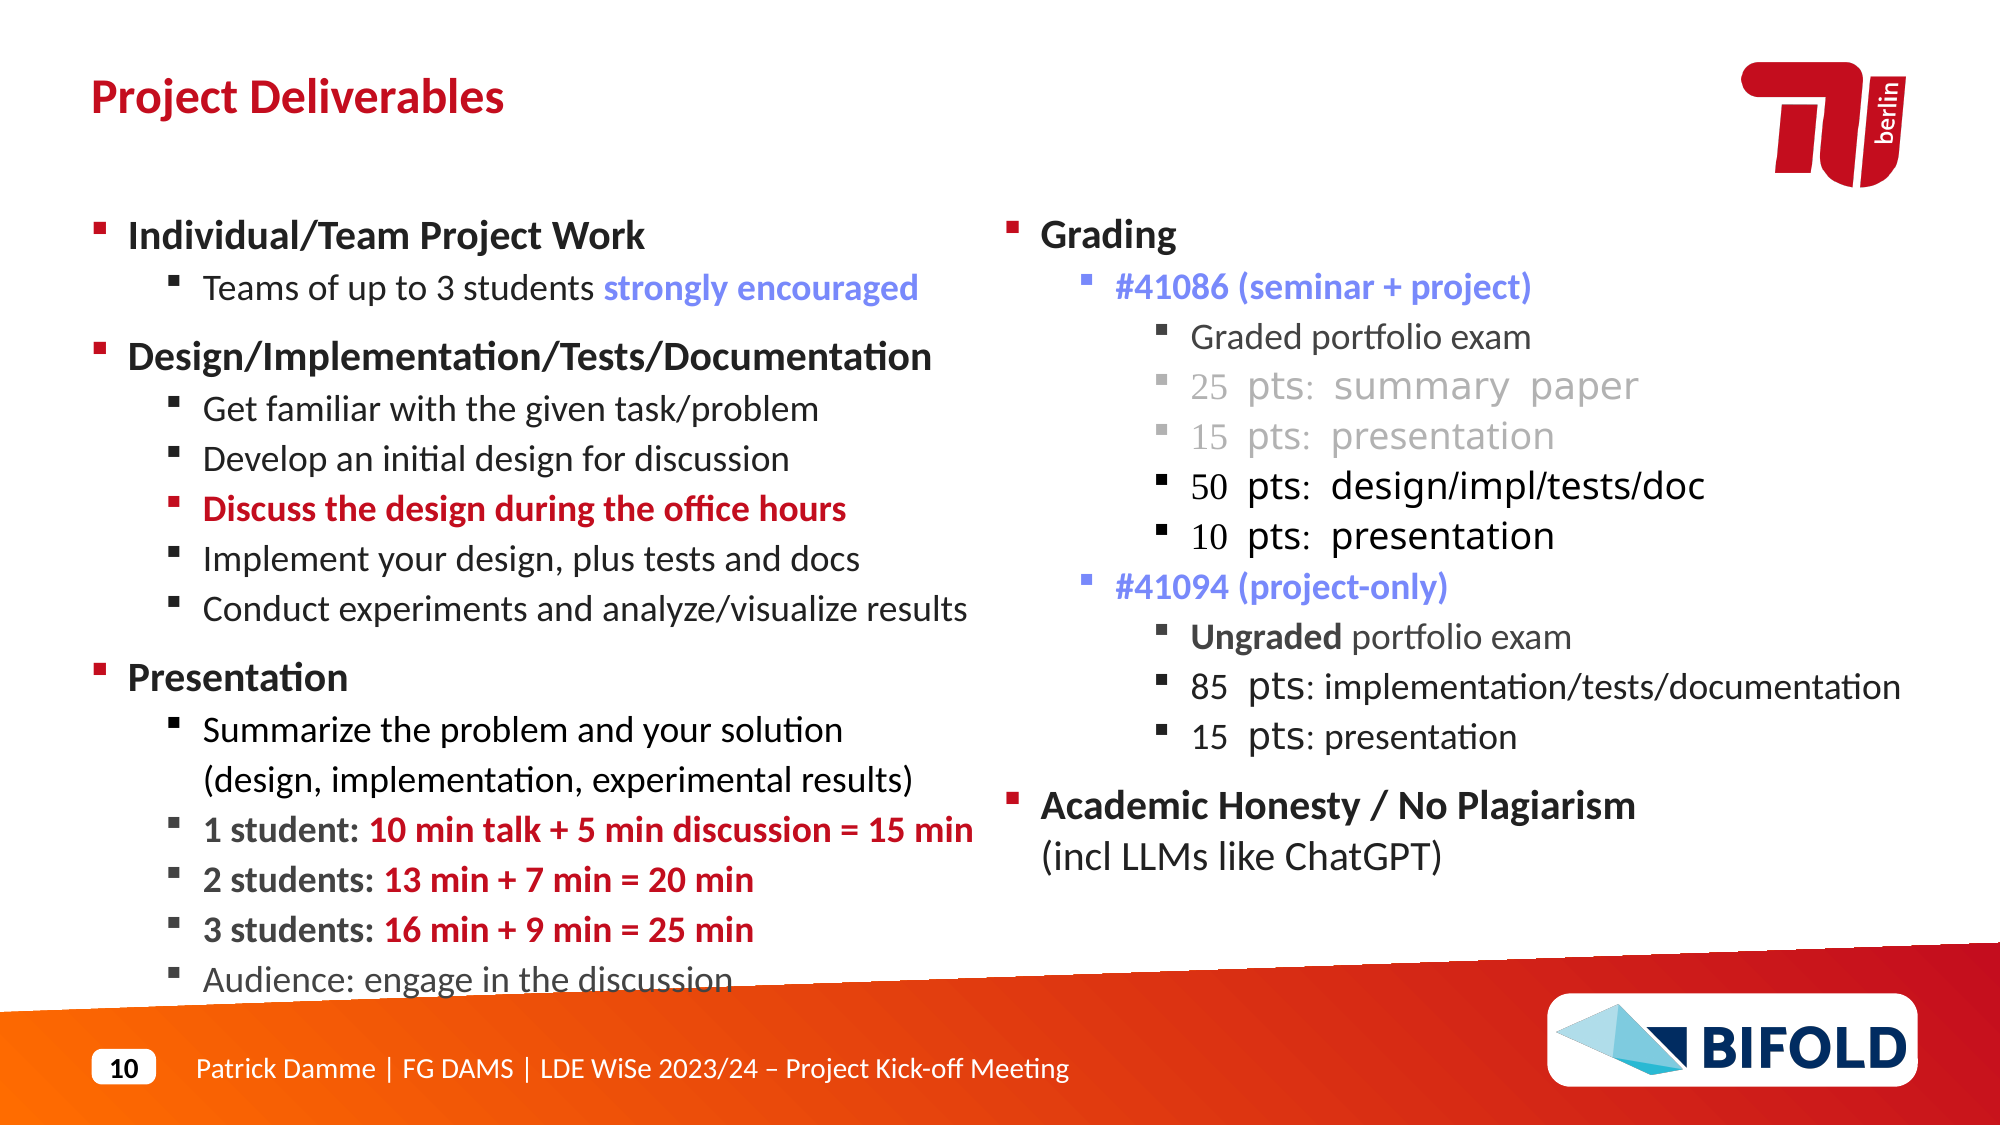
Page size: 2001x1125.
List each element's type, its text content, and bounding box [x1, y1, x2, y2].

list Project Deliverables [91, 65, 1455, 183]
picture [1741, 62, 1906, 188]
picture [1556, 1004, 1906, 1075]
list Individual/Team Project Work Teams of up to 3 students strongly encouraged Design/Implementation/Tests/Documentation Get familiar with the given task/problem Develop an initial design for discussion Discuss the design during the office hours Implement your design, plus tests and docs Conduct experiments and analyze/visualize results Presentation Summarize the problem and your solution (design, implementation, experimental results) 1 student: 10 min talk + 5 min discussion = 15 min 2 students: 13 min + 7 min = 20 min 3 students: 16 min + 9 min = 25 min Audience: engage in the discussion [90, 208, 1000, 948]
list Grading #41086 (seminar + project) Graded portfolio exam 25 pts: summary paper 15 pts: presentation 50 pts: design/impl/tests/doc 10 pts: presentation #41094 (project-only) Ungraded portfolio exam 85 pts: implementation/tests/documentation 15 pts: presentation Academic Honesty / No Plagiarism (incl LLMs like ChatGPT) [1003, 207, 1913, 947]
